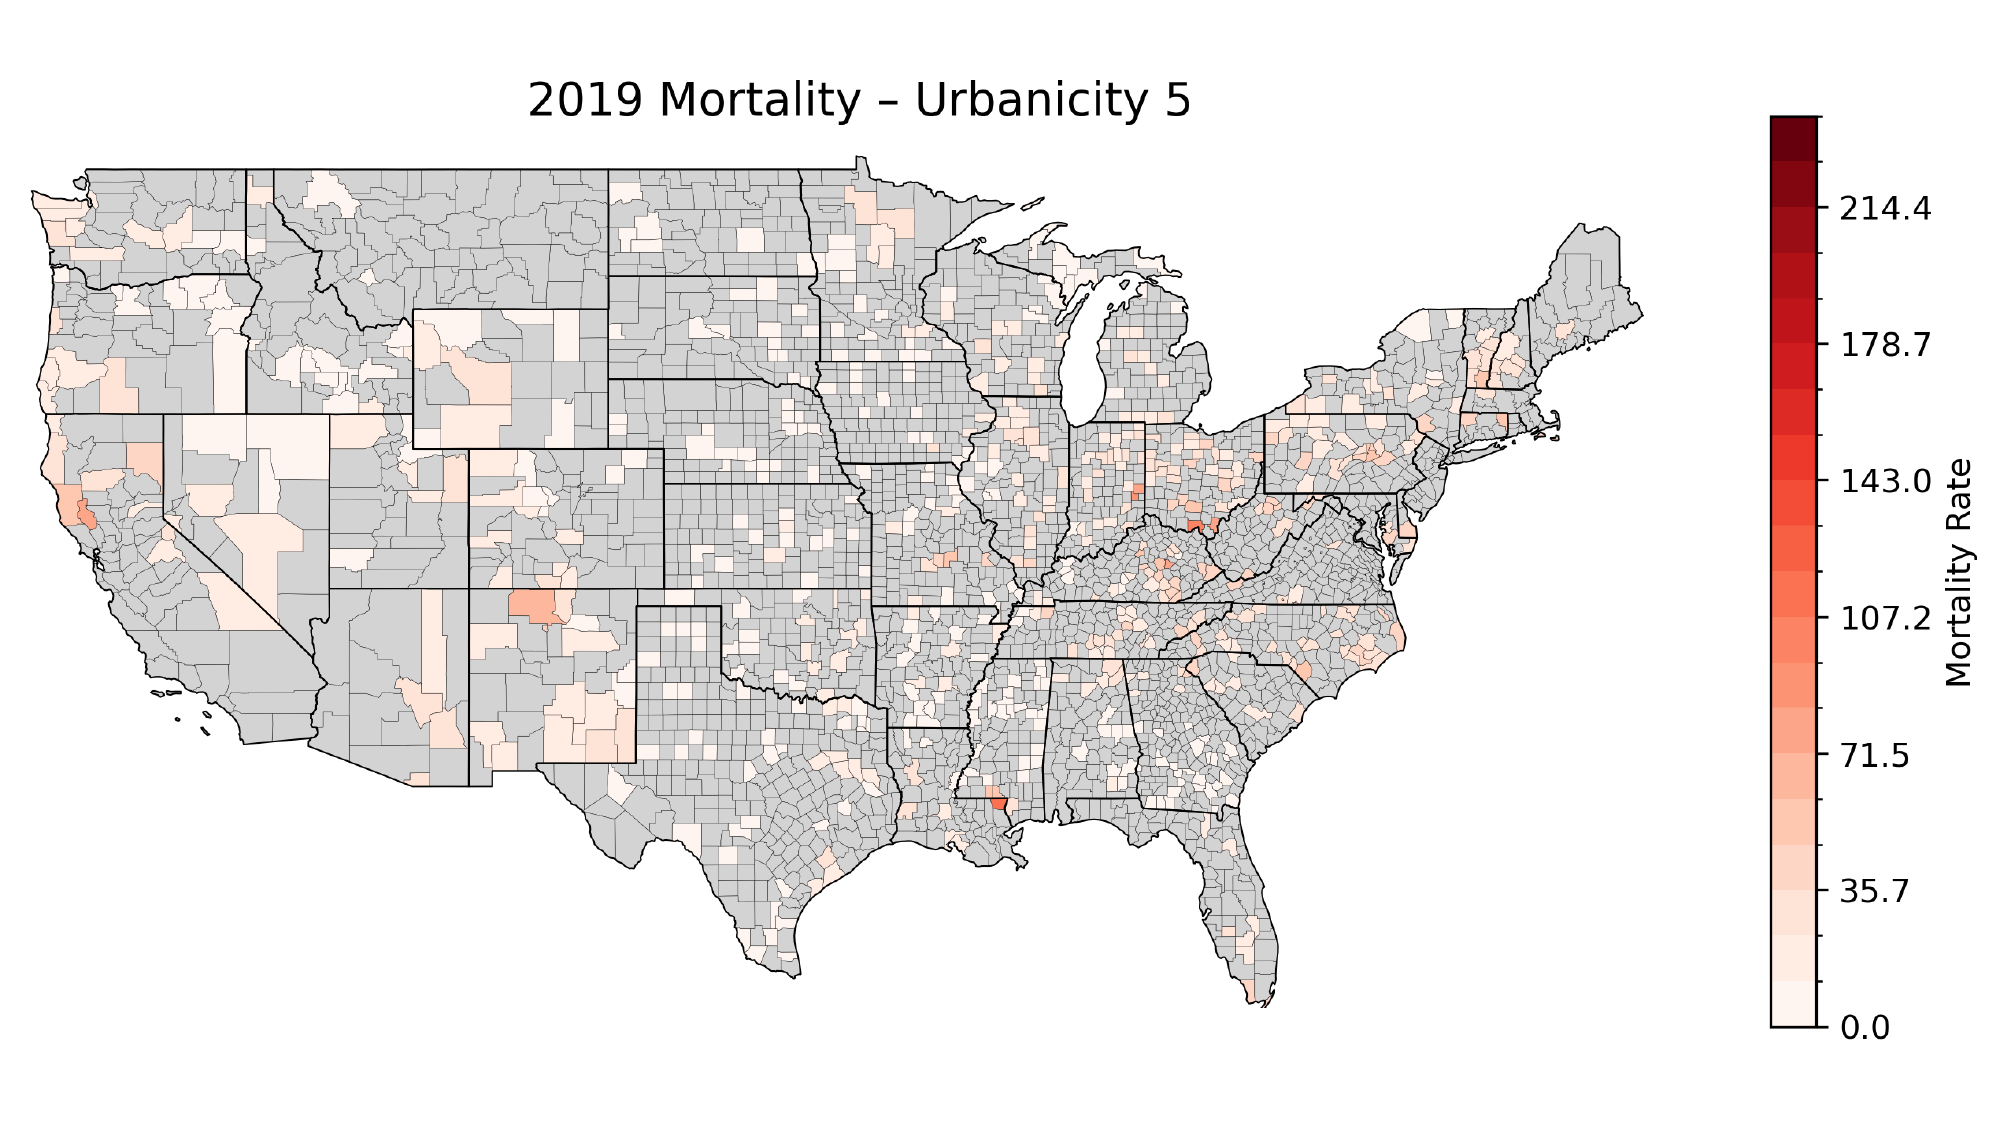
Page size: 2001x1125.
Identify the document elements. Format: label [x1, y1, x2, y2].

picture [0, 56, 2000, 1069]
